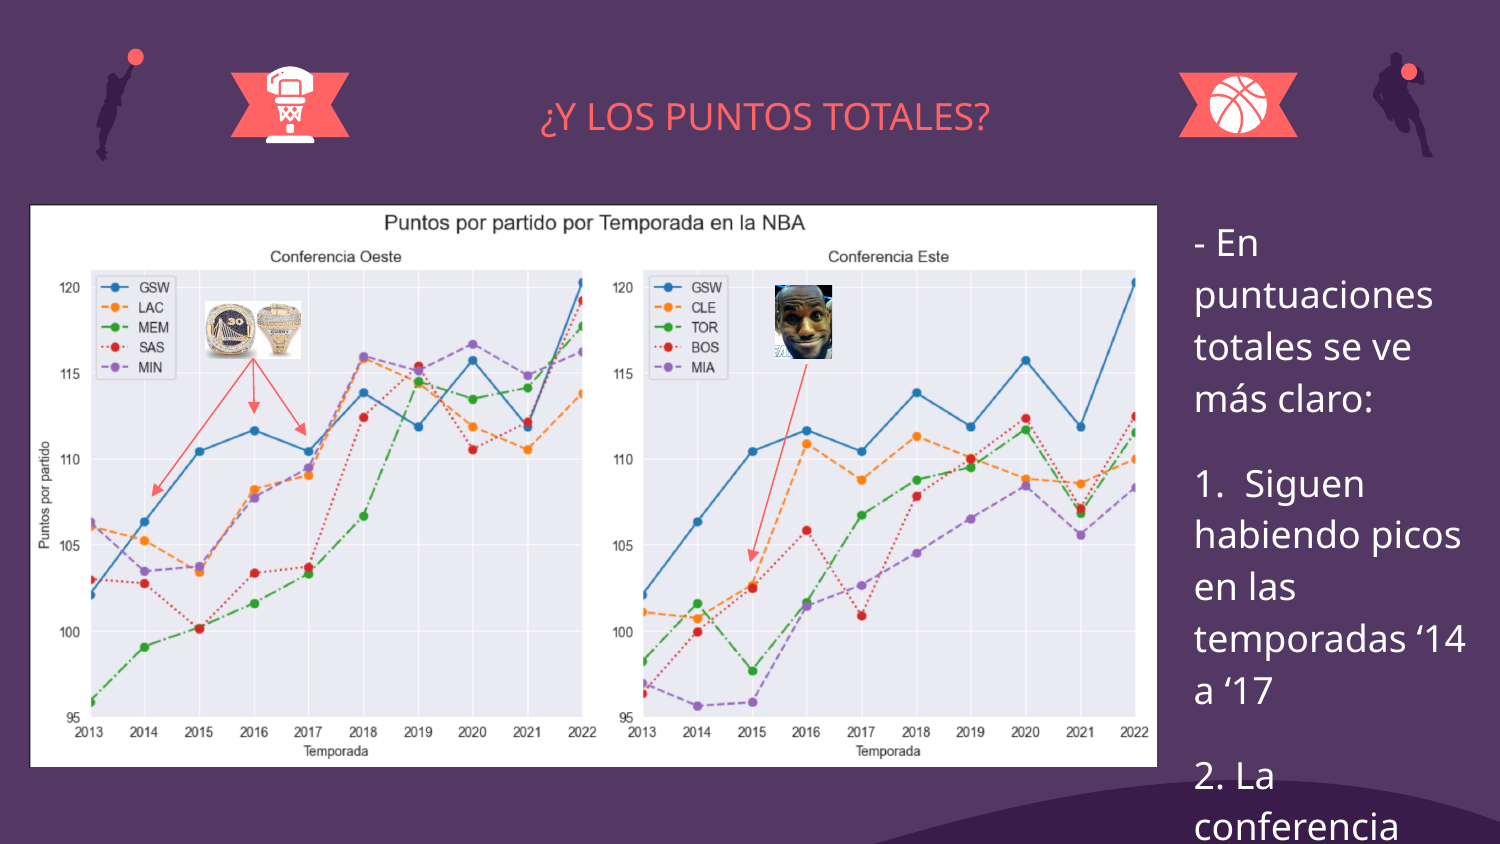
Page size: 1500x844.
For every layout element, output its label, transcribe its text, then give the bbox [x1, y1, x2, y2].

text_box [151, 358, 254, 497]
text_box [1178, 72, 1298, 76]
text_box [230, 72, 260, 76]
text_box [252, 358, 307, 437]
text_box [265, 66, 315, 144]
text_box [1372, 51, 1434, 158]
subtitle - En puntuaciones totales se ve más claro: 1. Siguen habiendo picos en las temporadas ‘14 a ‘17 2. La conferencia Oeste se adaptó mejor que la Este [1178, 197, 1491, 776]
picture [29, 204, 1158, 769]
text_box [318, 72, 350, 76]
text_box [1209, 76, 1267, 134]
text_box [749, 363, 808, 563]
title ¿Y LOS PUNTOS TOTALES? [148, 76, 1367, 155]
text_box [94, 48, 145, 162]
